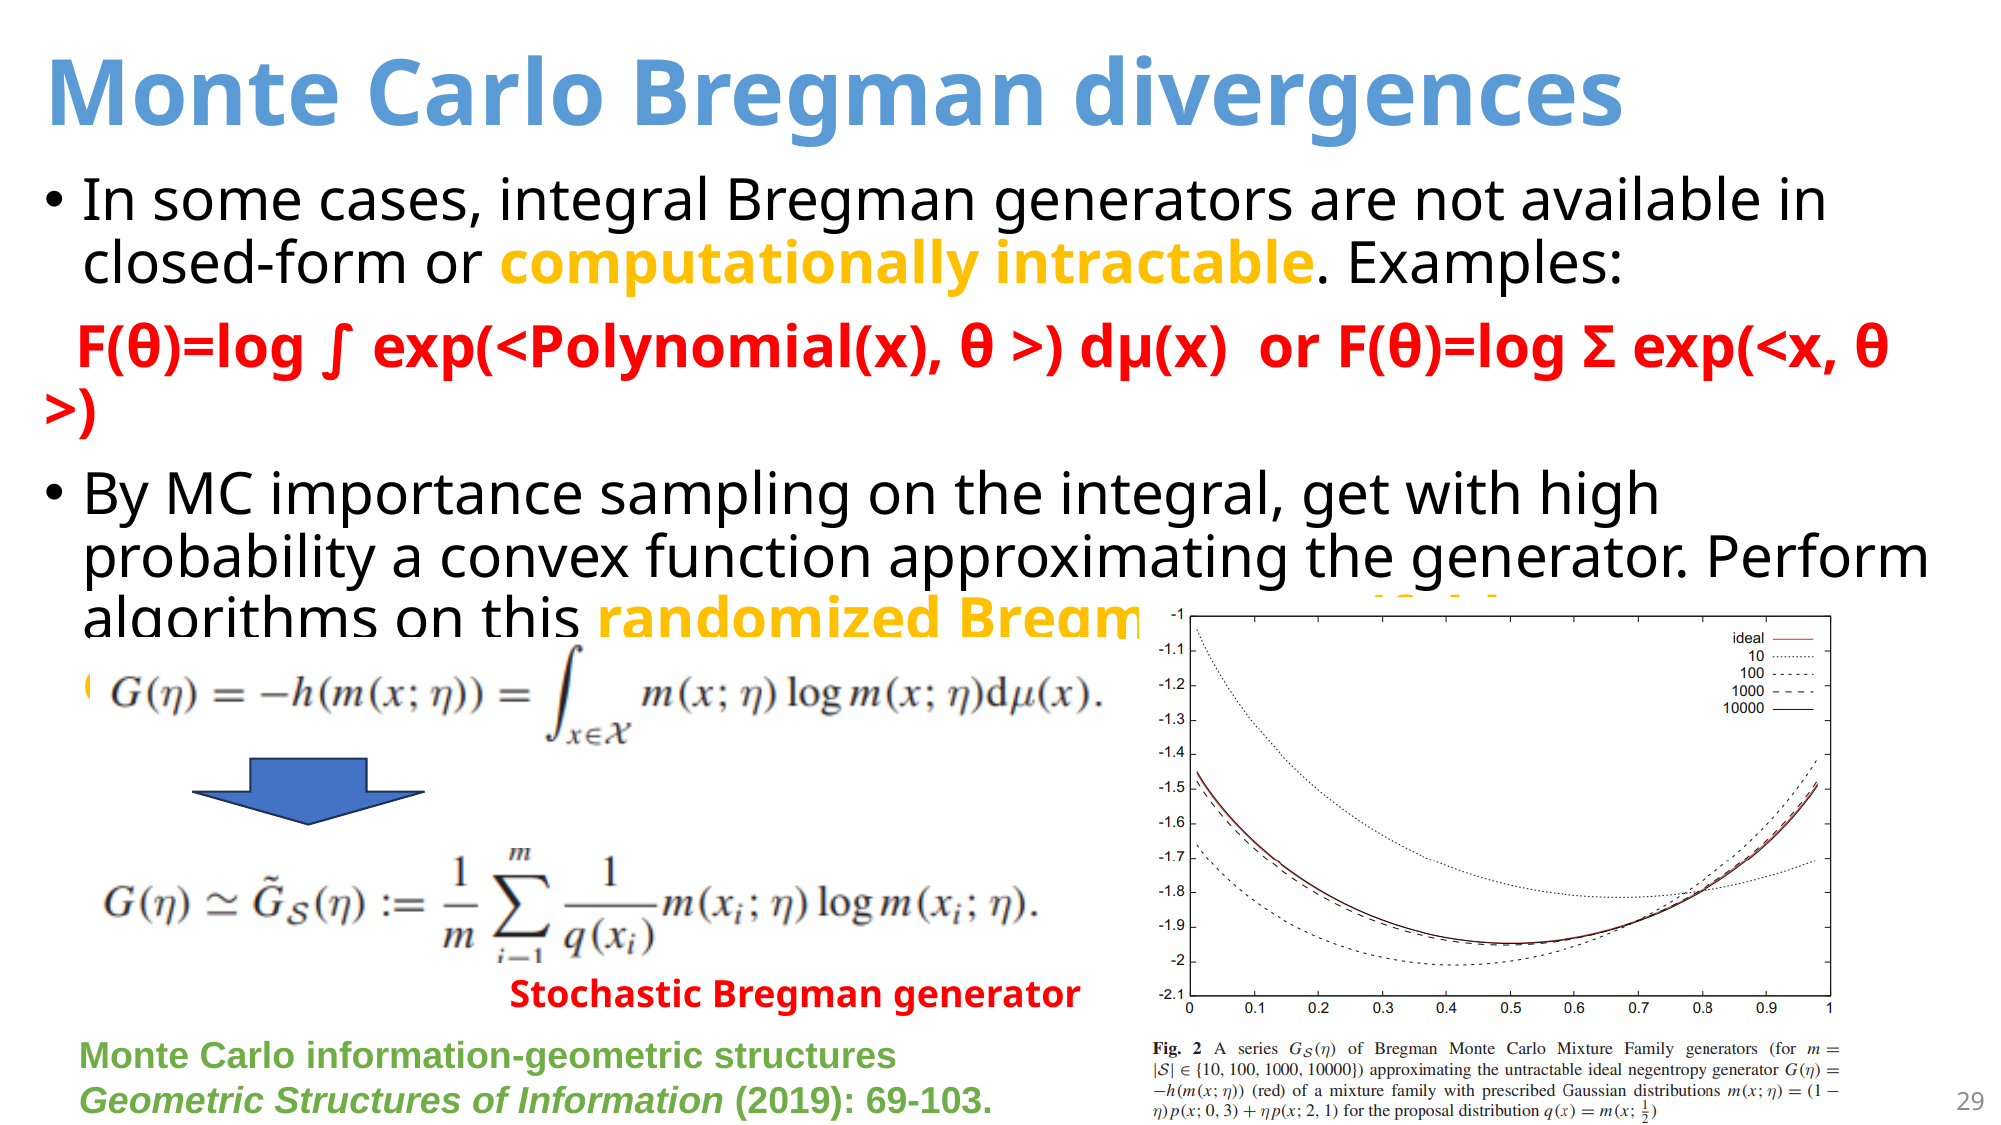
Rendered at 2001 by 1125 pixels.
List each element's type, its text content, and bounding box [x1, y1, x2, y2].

text_box Stochastic Bregman generator [494, 962, 1097, 1022]
text_box [192, 761, 425, 826]
title Monte Carlo Bregman divergences [29, 0, 1755, 162]
picture [90, 848, 1044, 963]
picture [90, 637, 1119, 761]
text_box Monte Carlo information-geometric structures Geometric Structures of Information (2019): 69-103. [63, 1023, 1008, 1125]
picture [1139, 597, 1849, 1125]
list In some cases, integral Bregman generators are not available in closed-form or computationally intractable. Examples: F(θ)=log ∫ exp(<Polynomial(x), θ >) dμ(x) or F(θ)=log Σ exp(<x, θ >) By MC importance sampling on the integral, get with high probability a convex function approximating the generator. Perform algorithms on this randomized Bregman manifolds to get consistent algorithms. [29, 162, 1971, 877]
slide_number 29 [1849, 1072, 2000, 1125]
